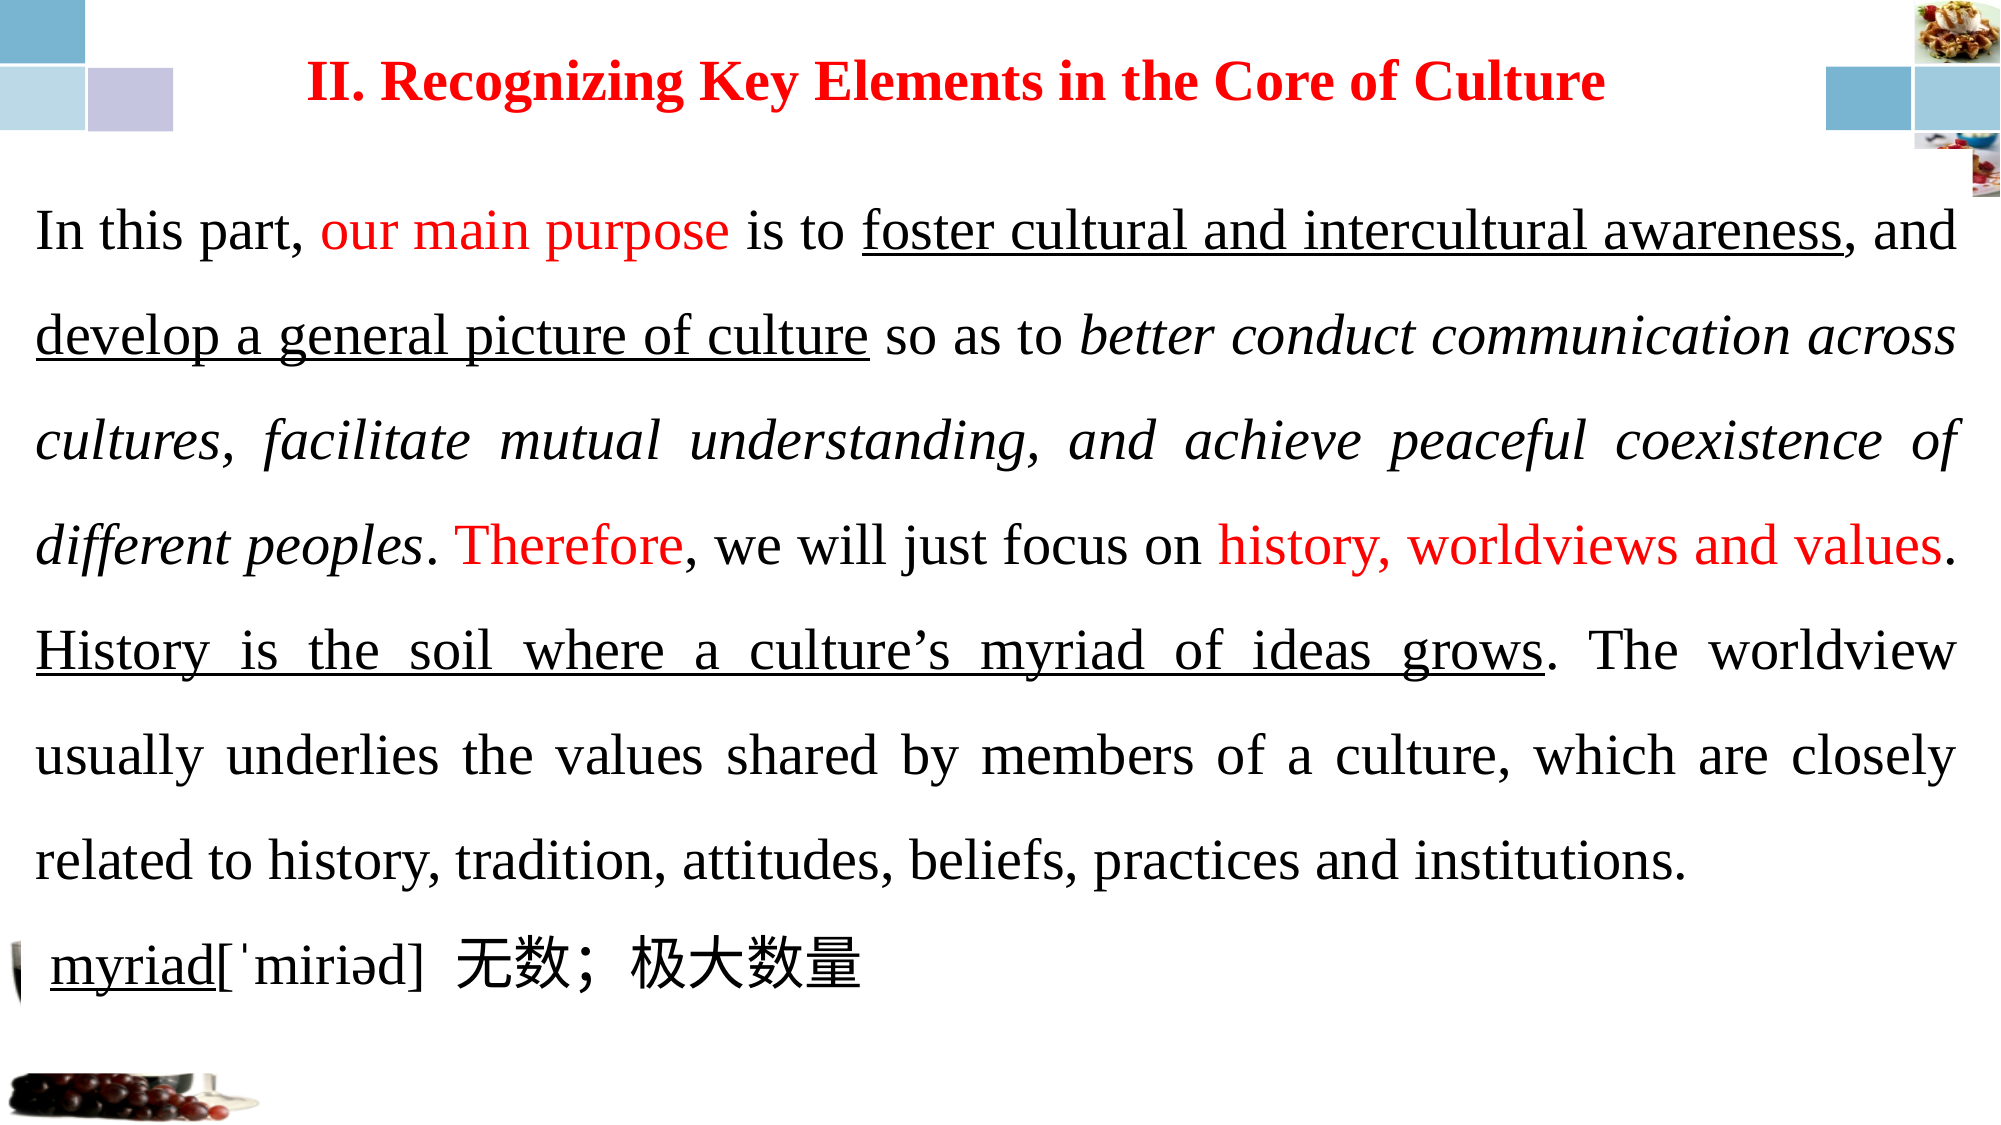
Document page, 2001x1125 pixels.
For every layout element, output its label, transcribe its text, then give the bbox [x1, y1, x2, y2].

title II. Recognizing Key Elements in the Core of Culture [290, 30, 1686, 124]
picture [1914, 133, 2000, 197]
picture [0, 824, 264, 1125]
picture [1914, 0, 2000, 63]
text_box In this part, our main purpose is to foster cultural and intercultural awareness, and develop a general picture of culture so as to better conduct communication across cultures, facilitate mutual understanding, and achieve peaceful coexistence of different peoples. Therefore, we will just focus on history, worldviews and values. History is the soil where a culture’s myriad of ideas grows. The worldview usually underlies the values shared by members of a culture, which are closely related to history, tradition, attitudes, beliefs, practices and institutions. myriad[ˈmiriəd] 无数；极大数量 [21, 149, 1973, 1074]
